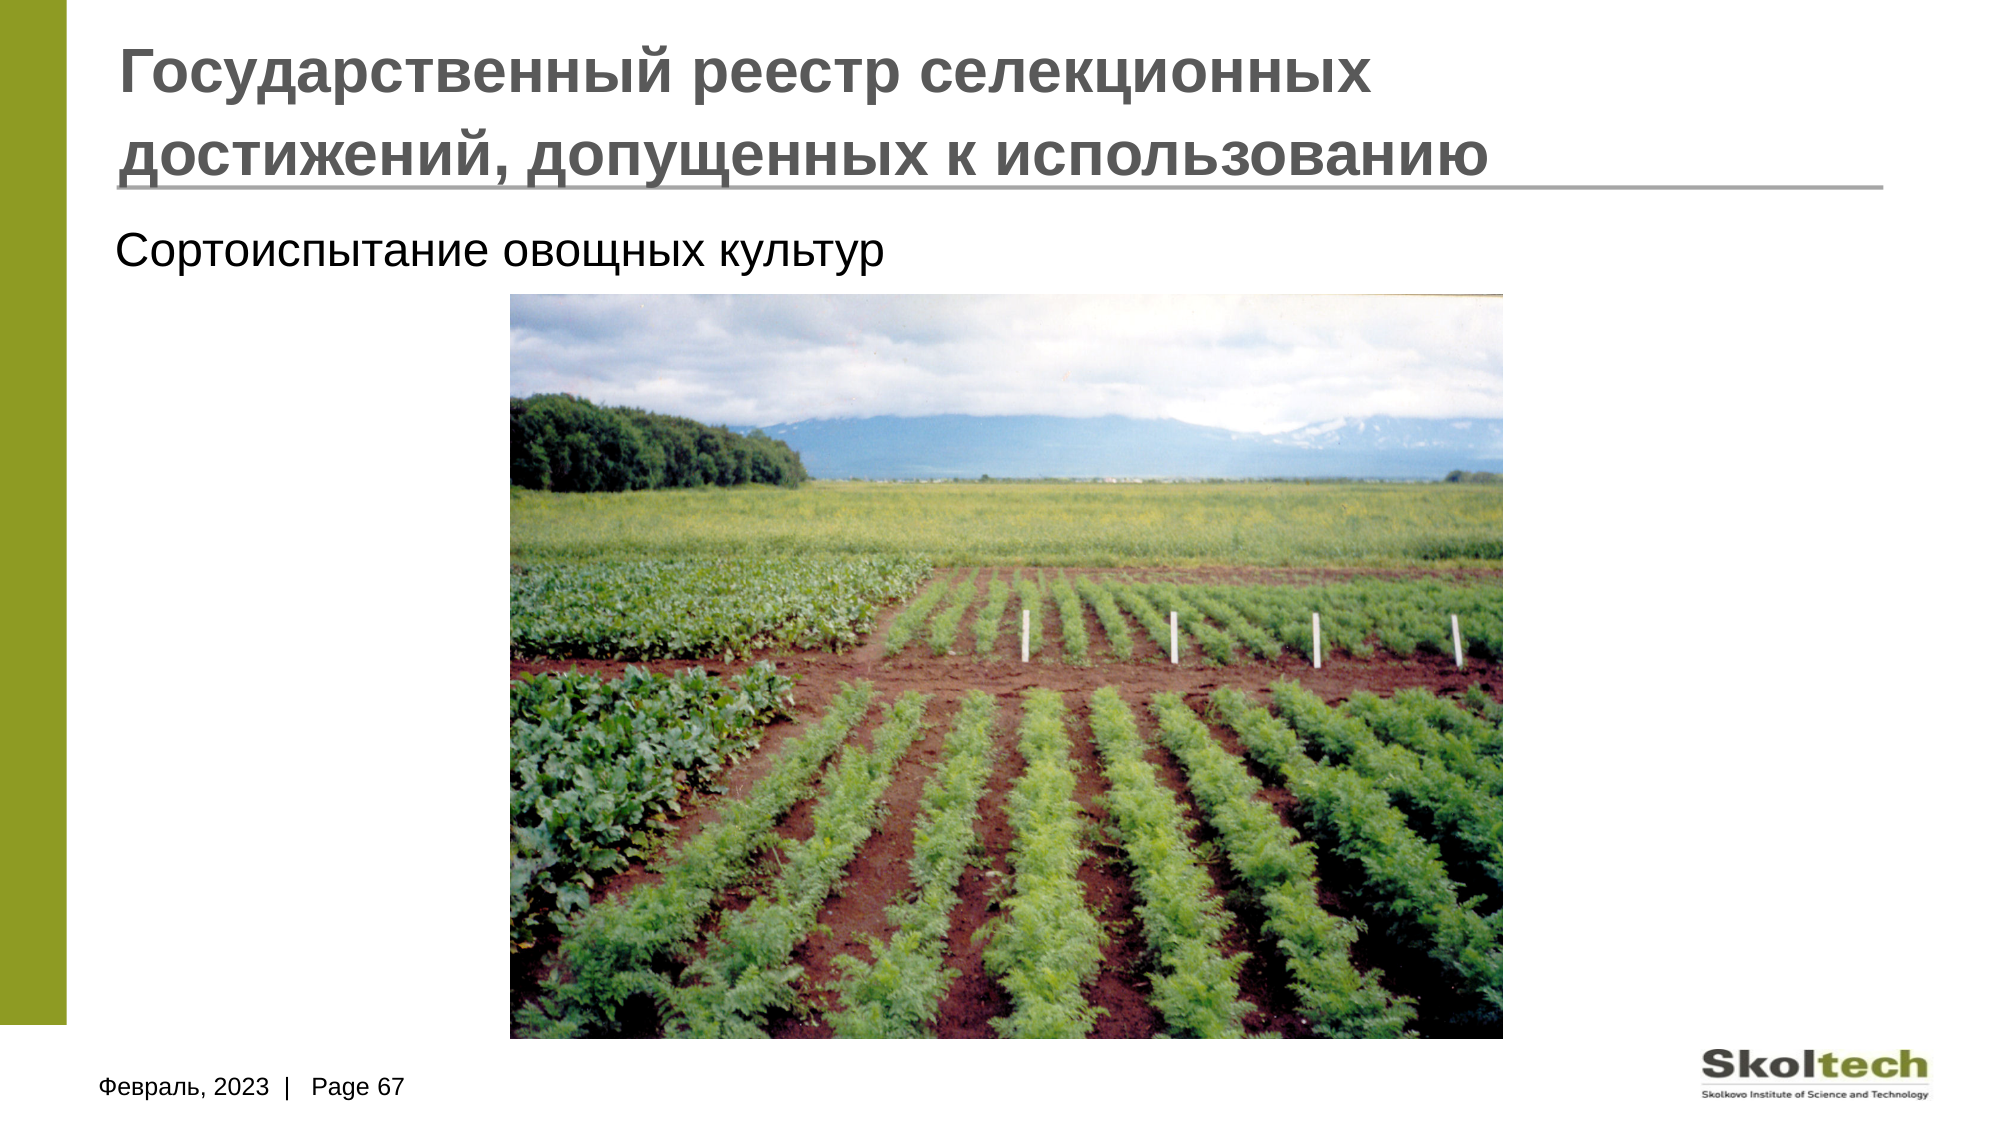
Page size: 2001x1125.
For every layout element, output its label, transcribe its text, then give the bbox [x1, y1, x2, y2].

list Сортоиспытание овощных культур [99, 212, 1680, 888]
picture [509, 294, 1503, 1040]
title Государственный реестр селекционных достижений, допущенных к использованию [104, 46, 1650, 163]
slide_number Февраль, 2023 | Page 67 [83, 1062, 540, 1125]
picture [1700, 1049, 1934, 1101]
